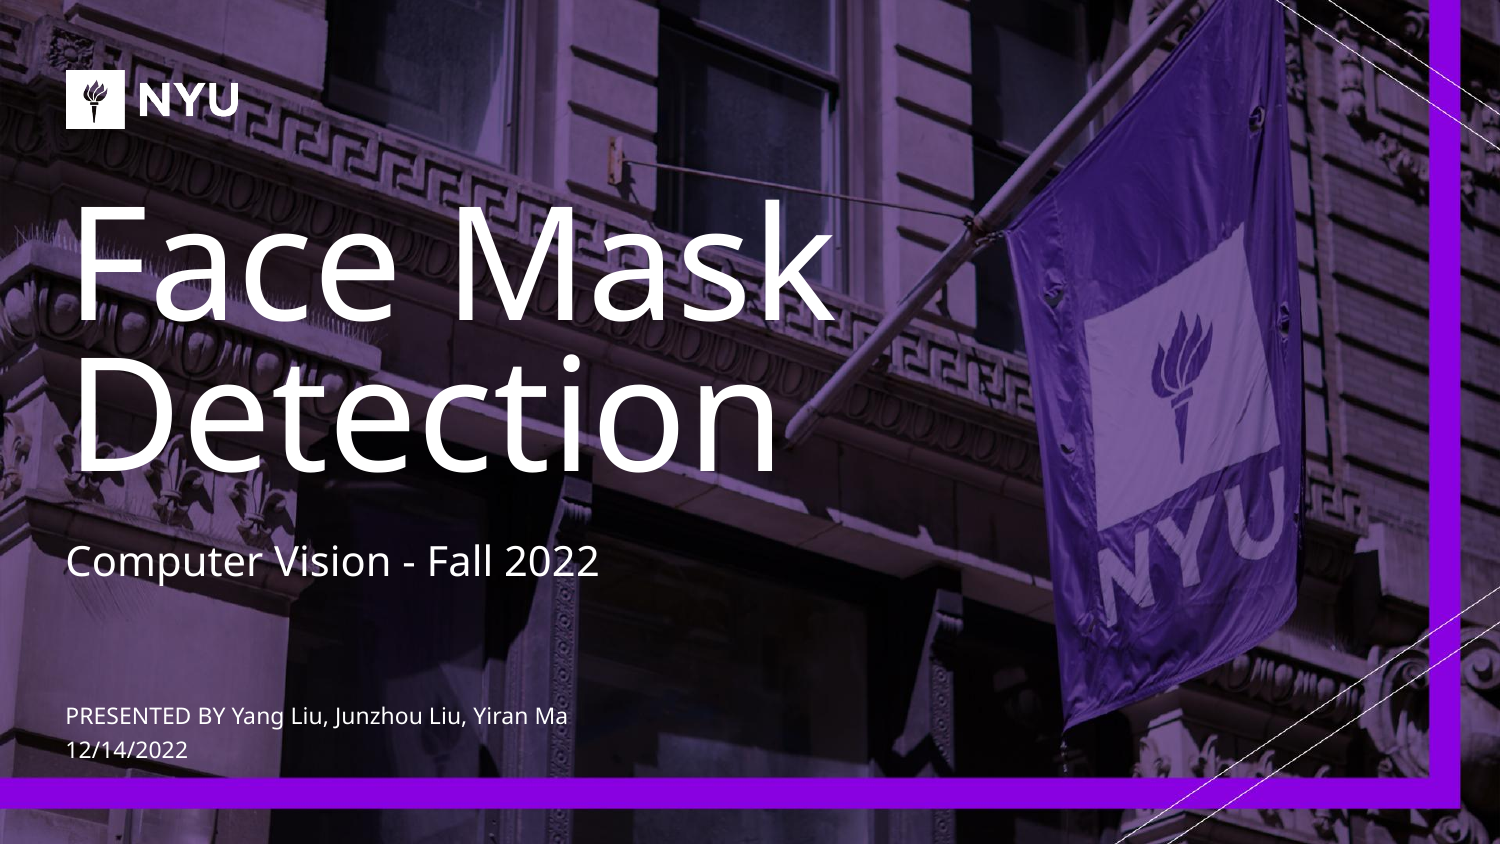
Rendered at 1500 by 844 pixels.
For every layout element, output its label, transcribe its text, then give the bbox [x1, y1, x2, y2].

list PRESENTED BY Yang Liu, Junzhou Liu, Yiran Ma 12/14/2022 [50, 679, 807, 788]
title Face Mask Detection [51, 204, 1408, 518]
picture [0, 0, 1500, 844]
subtitle Computer Vision - Fall 2022 [50, 511, 832, 640]
